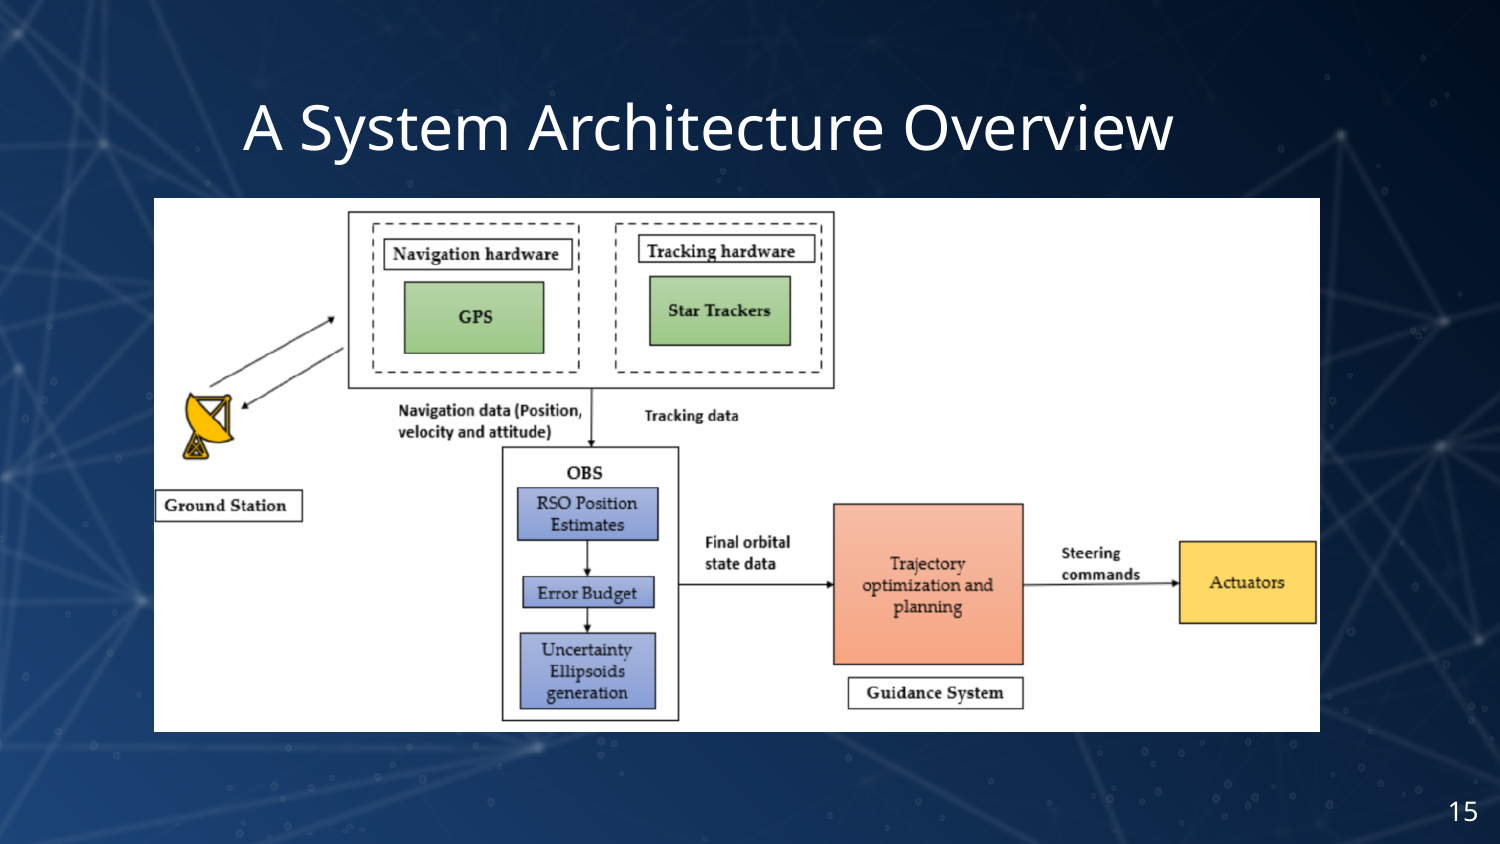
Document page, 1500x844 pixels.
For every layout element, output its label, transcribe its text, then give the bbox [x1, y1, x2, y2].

title A System Architecture Overview [82, 72, 1338, 167]
picture [0, 0, 1500, 844]
slide_number ‹#› [1403, 779, 1494, 844]
